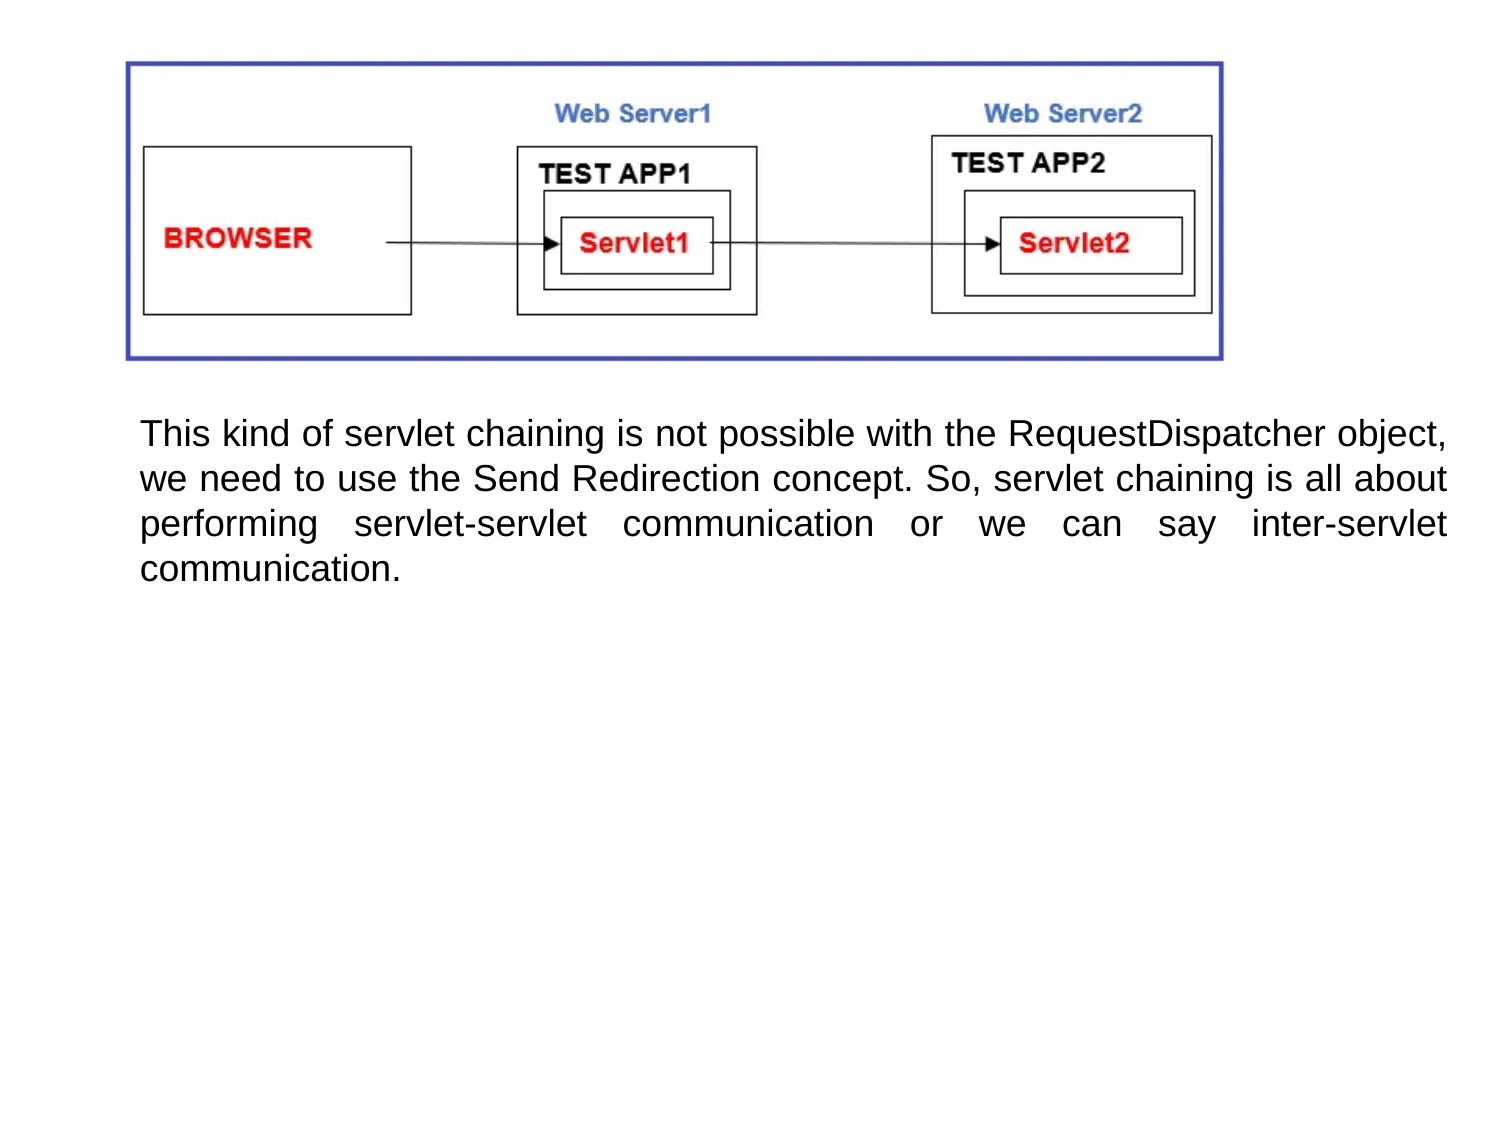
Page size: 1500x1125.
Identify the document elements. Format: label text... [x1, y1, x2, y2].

text_box This kind of servlet chaining is not possible with the RequestDispatcher object, we need to use the Send Redirection concept. So, servlet chaining is all about performing servlet-servlet communication or we can say inter-servlet communication. [124, 401, 1463, 985]
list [112, 49, 1263, 391]
